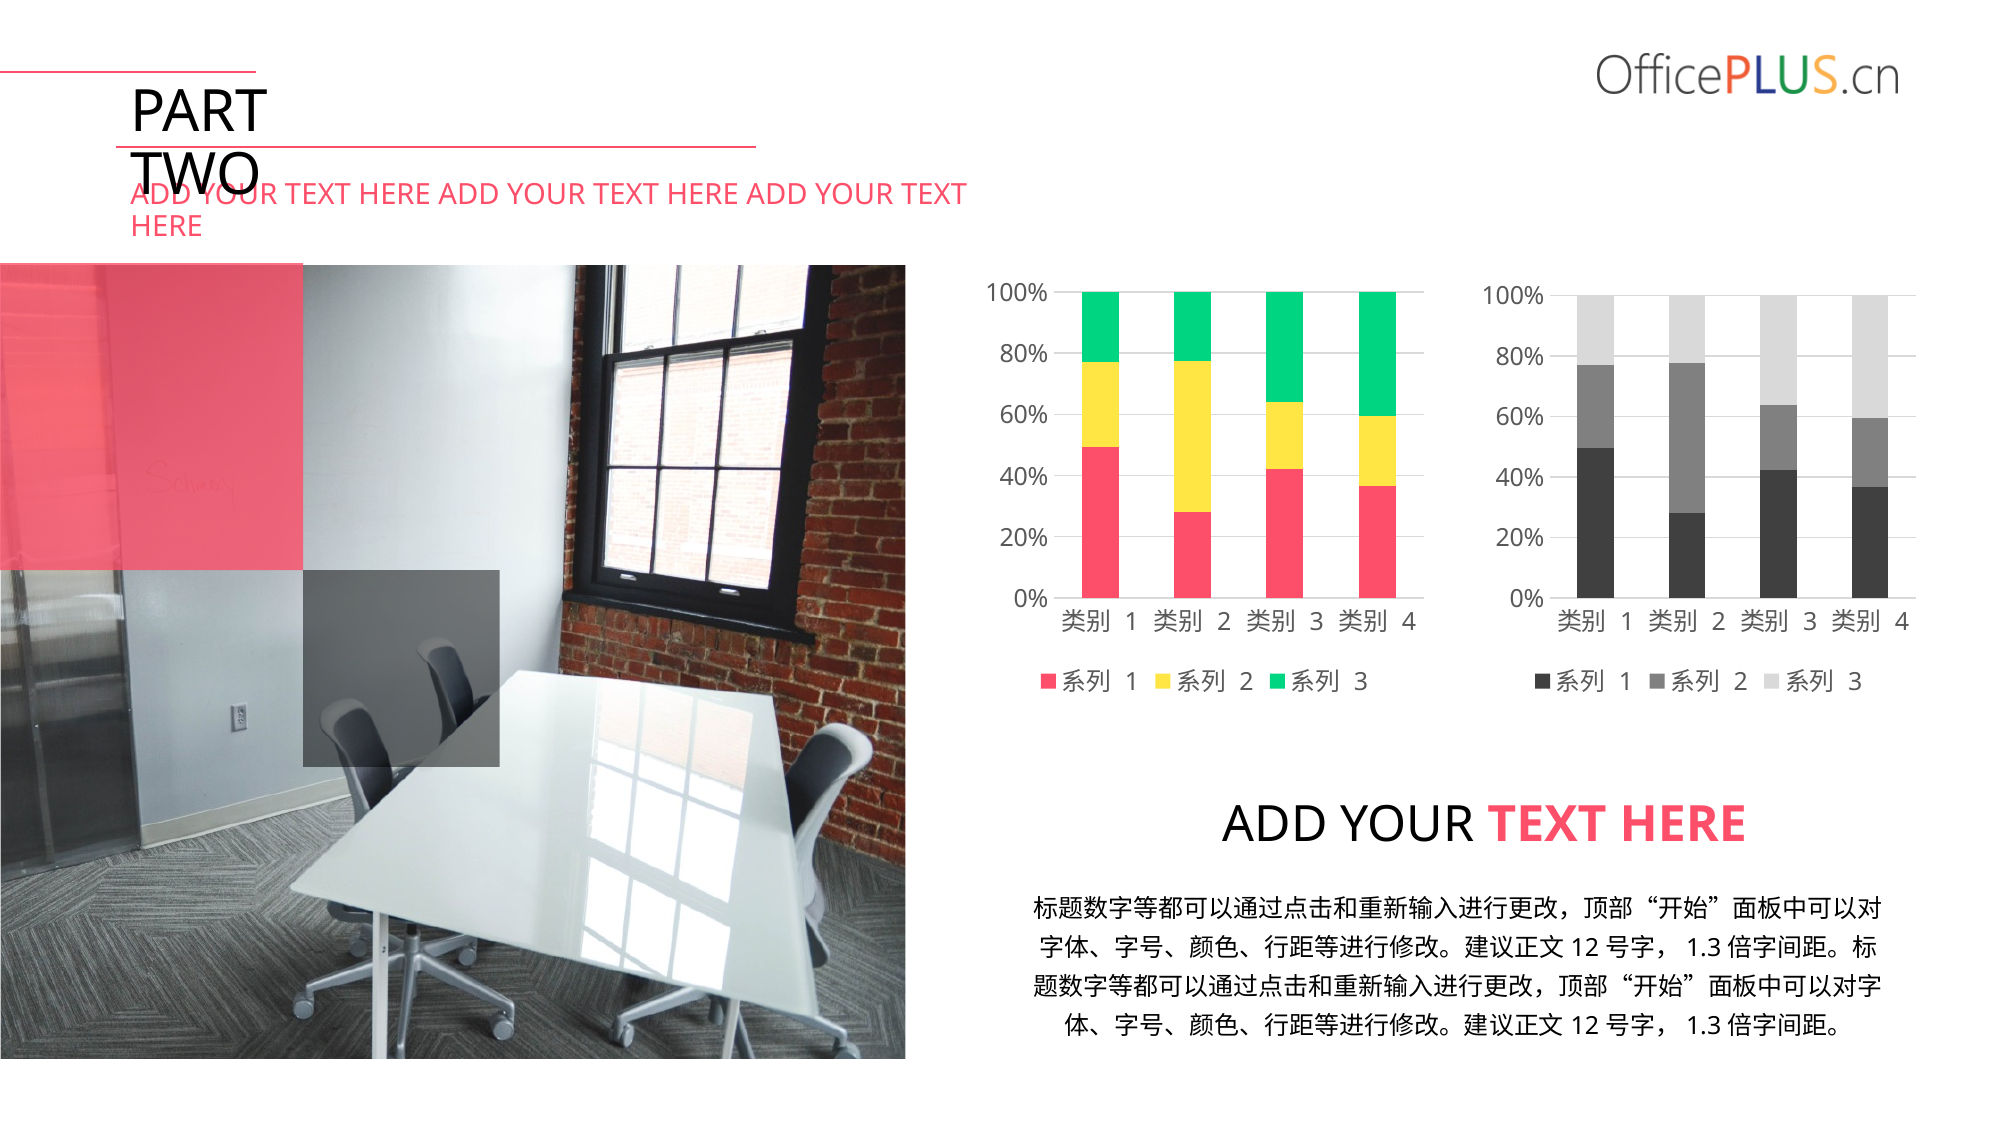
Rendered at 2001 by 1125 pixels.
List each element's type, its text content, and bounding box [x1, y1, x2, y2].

chart [1472, 269, 1925, 705]
list PART TWO [115, 73, 422, 145]
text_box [0, 262, 500, 767]
text_box 标题数字等都可以通过点击和重新输入进行更改，顶部“开始”面板中可以对字体、字号、颜色、行距等进行修改。建议正文12号字，1.3倍字间距。标题数字等都可以通过点击和重新输入进行更改，顶部“开始”面板中可以对字体、字号、颜色、行距等进行修改。建议正文12号字，1.3倍字间距。 [1016, 877, 1901, 1045]
picture [1597, 53, 1898, 94]
picture [0, 265, 906, 1059]
text_box ADD YOUR TEXT HERE [1207, 784, 1764, 860]
chart [976, 265, 1433, 705]
list ADD YOUR TEXT HERE ADD YOUR TEXT HERE ADD YOUR TEXT HERE [115, 172, 1002, 220]
